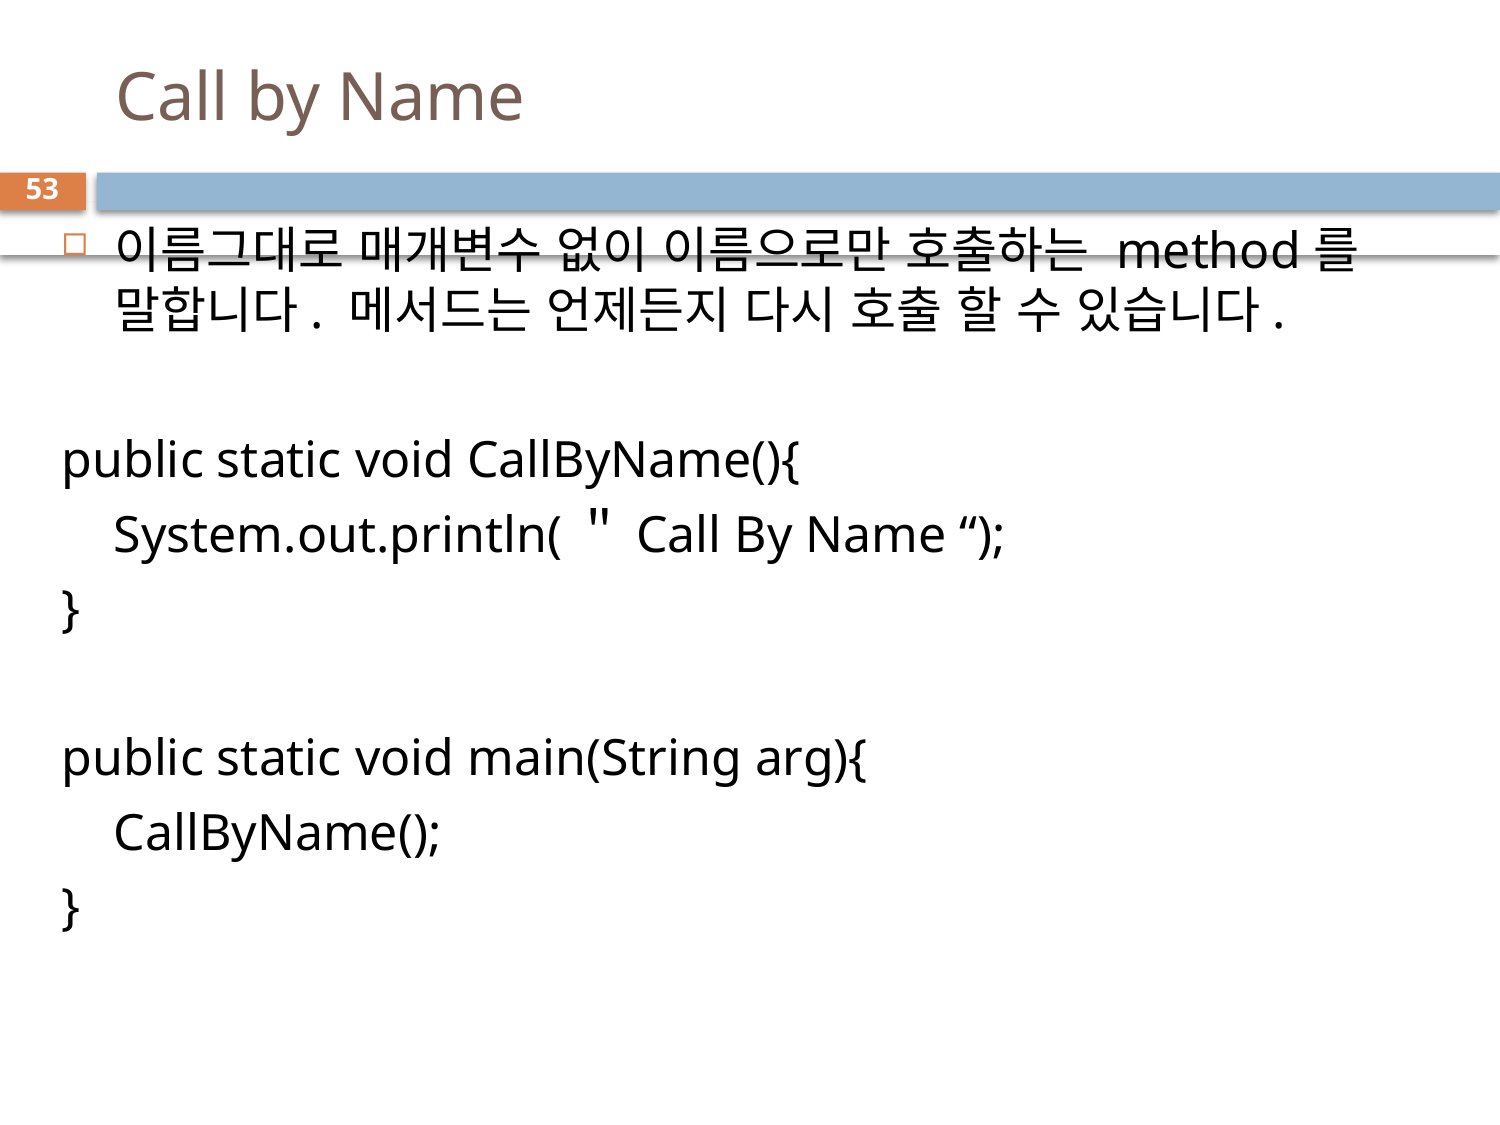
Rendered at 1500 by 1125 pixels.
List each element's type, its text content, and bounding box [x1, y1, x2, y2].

slide_number 53 [0, 170, 87, 211]
list 이름그대로 매개변수 없이 이름으로만 호출하는 method를 말합니다. 메서드는 언제든지 다시 호출 할 수 있습니다. public static void CallByName(){ System.out.println(＂Call By Name “); } public static void main(String arg){ CallByName(); } [46, 210, 1438, 1079]
title Call by Name [100, 37, 1438, 149]
